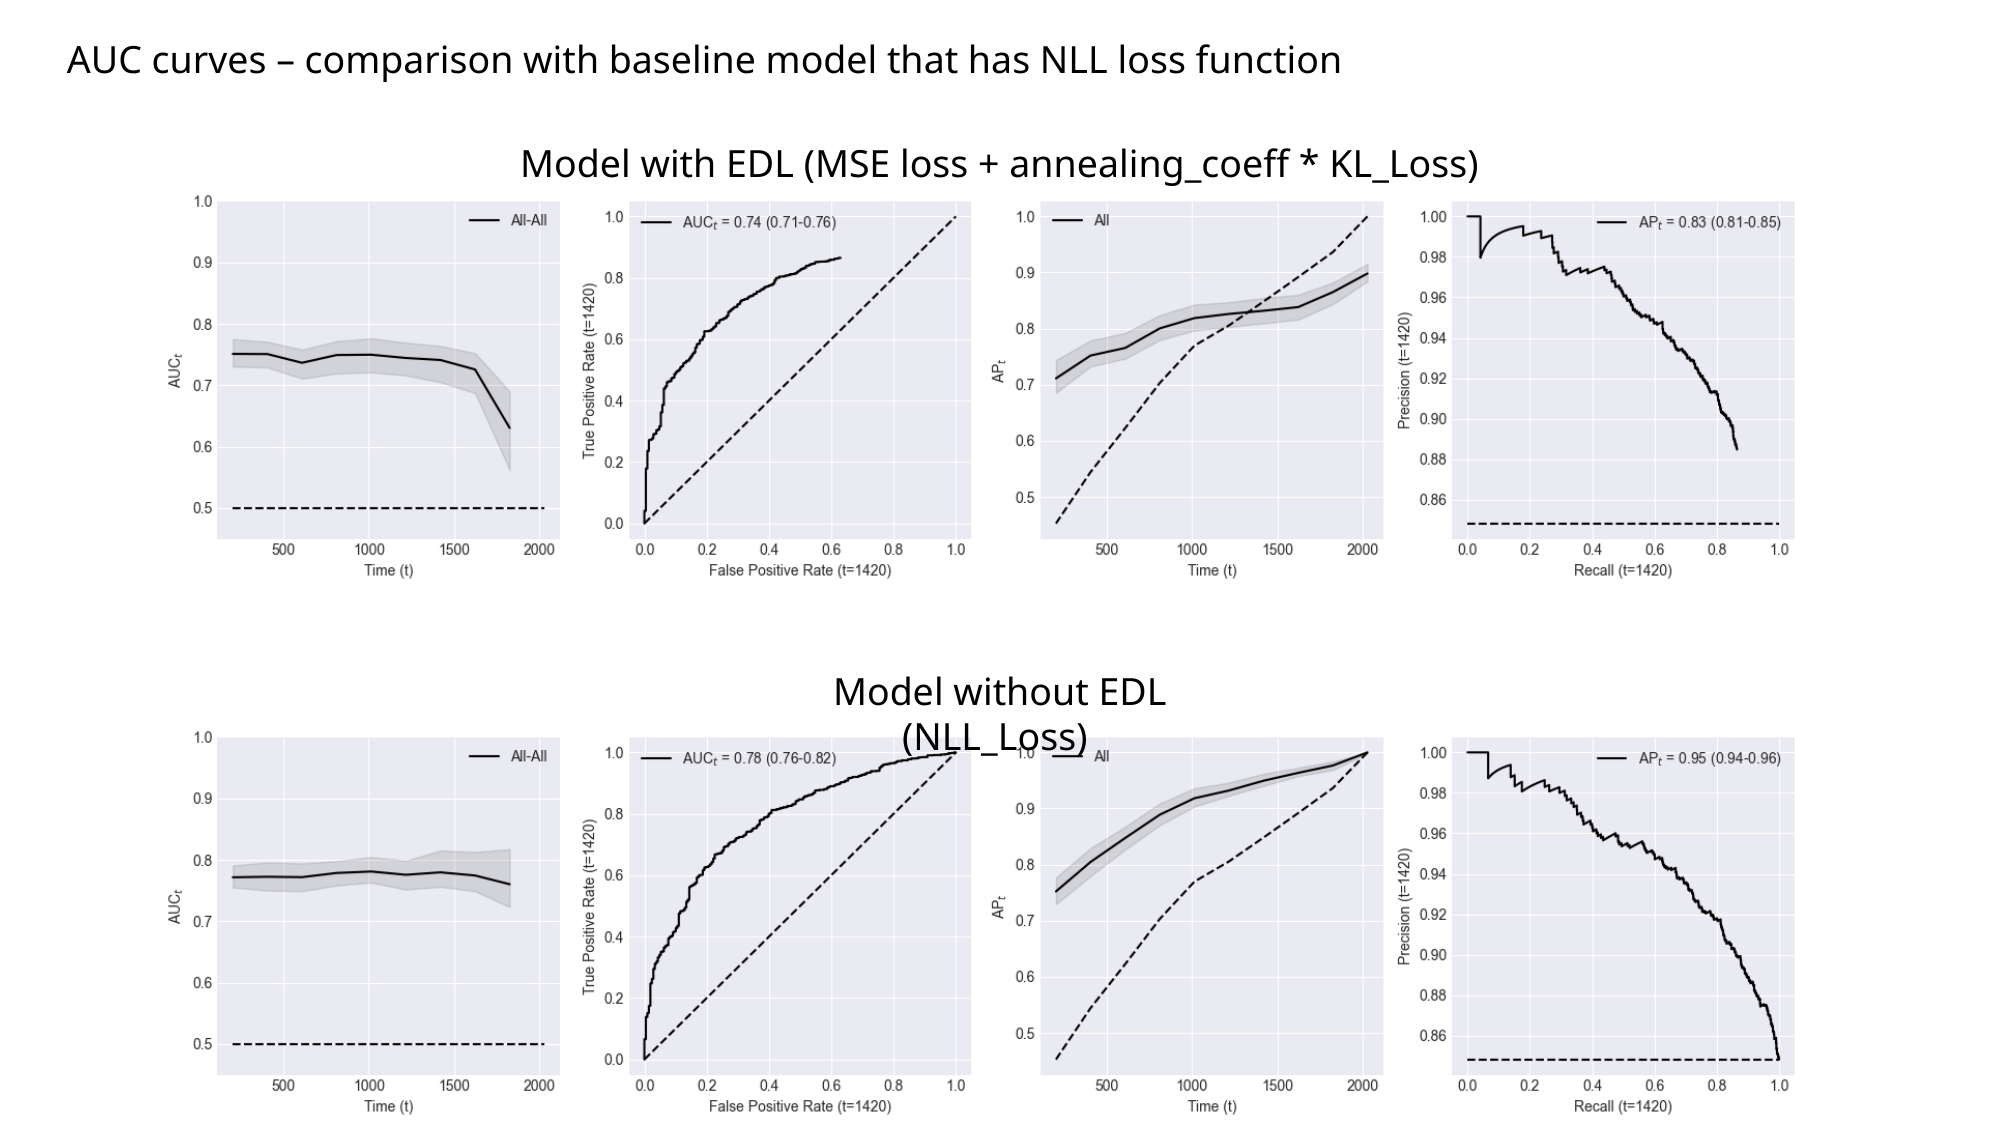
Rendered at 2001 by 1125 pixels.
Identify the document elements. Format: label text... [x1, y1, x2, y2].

text_box AUC curves – comparison with baseline model that has NLL loss function [52, 28, 1654, 89]
text_box Model without EDL (NLL_Loss) [733, 660, 1267, 720]
text_box Model with EDL (MSE loss + annealing_coeff * KL_Loss) [484, 132, 1516, 184]
picture [157, 720, 1805, 1125]
picture [157, 184, 1805, 590]
